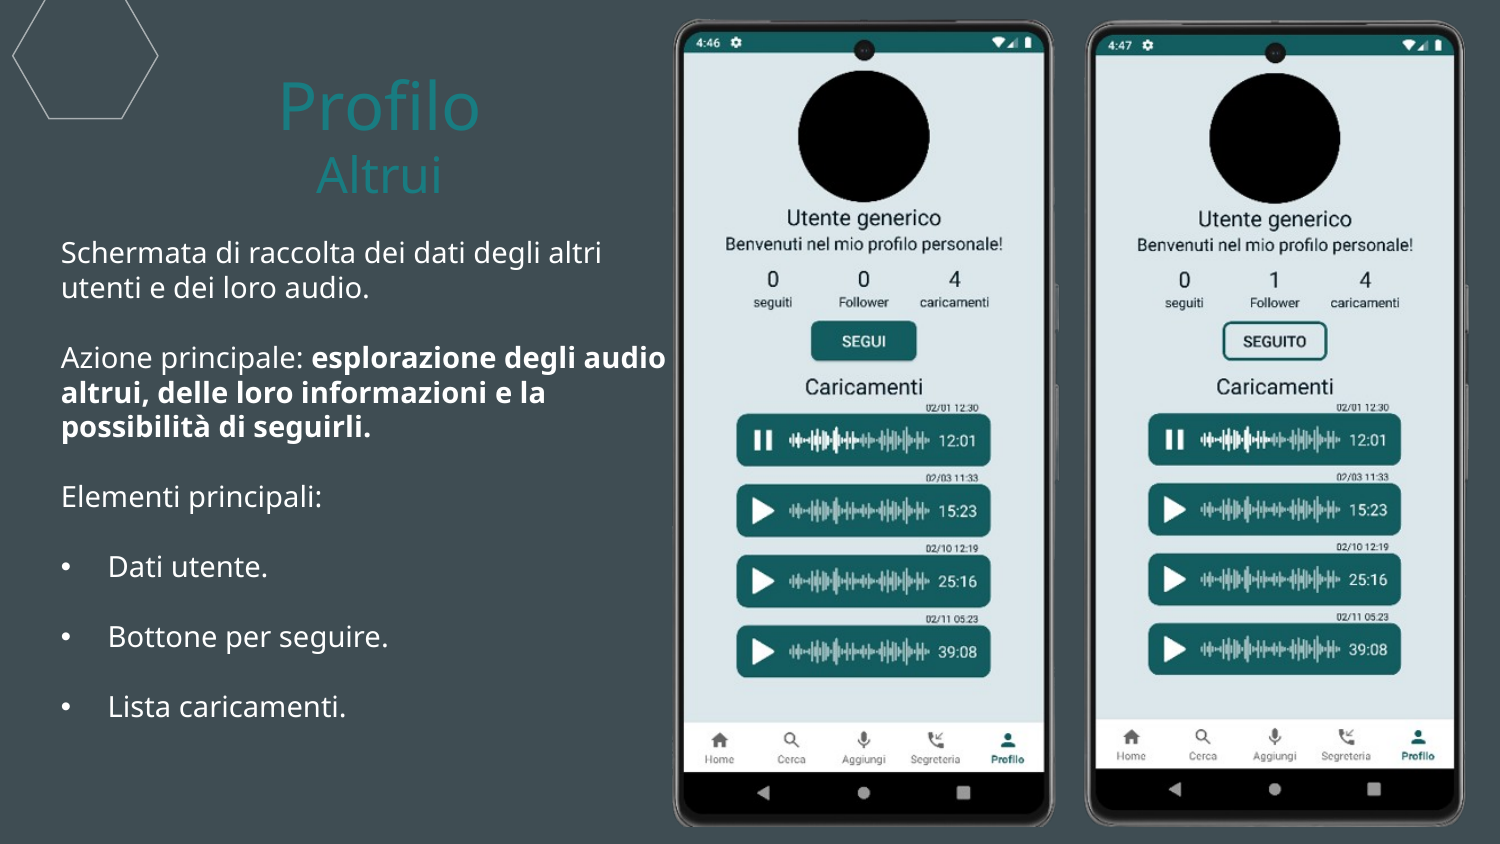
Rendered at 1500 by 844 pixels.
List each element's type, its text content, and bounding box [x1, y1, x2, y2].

text_box [11, 0, 159, 120]
picture [1081, 16, 1472, 827]
title Profilo Altrui [89, 95, 656, 219]
picture [661, 16, 1065, 827]
subtitle Schermata di raccolta dei dati degli altri utenti e dei loro audio. Azione principale: esplorazione degli audio altrui, delle loro informazioni e la possibilità di seguirli. Elementi principali: Dati utente. Bottone per seguire. Lista caricamenti. [45, 219, 656, 731]
